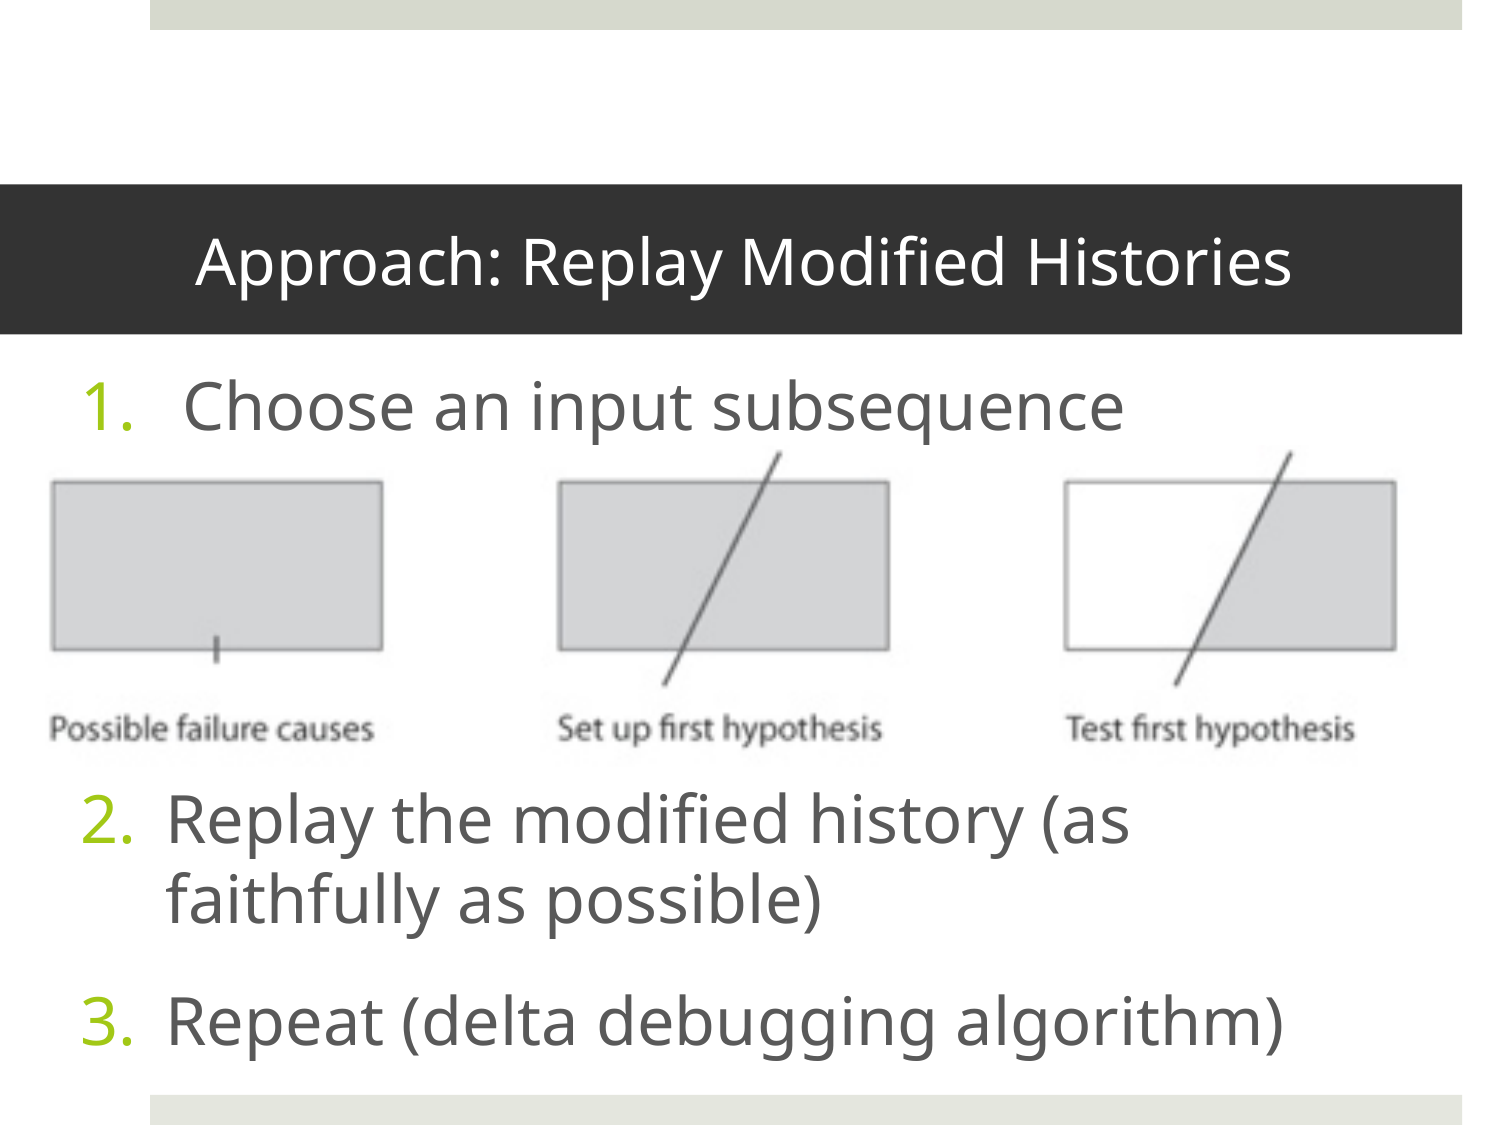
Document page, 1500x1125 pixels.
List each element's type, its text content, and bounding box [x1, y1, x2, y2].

title Approach: Replay Modified Histories [0, 184, 1463, 335]
list Choose an input subsequence [65, 356, 1432, 445]
picture [23, 445, 1432, 771]
text_box Replay the modified history (as faithfully as possible) Repeat (delta debugging algorithm) [65, 771, 1432, 1099]
